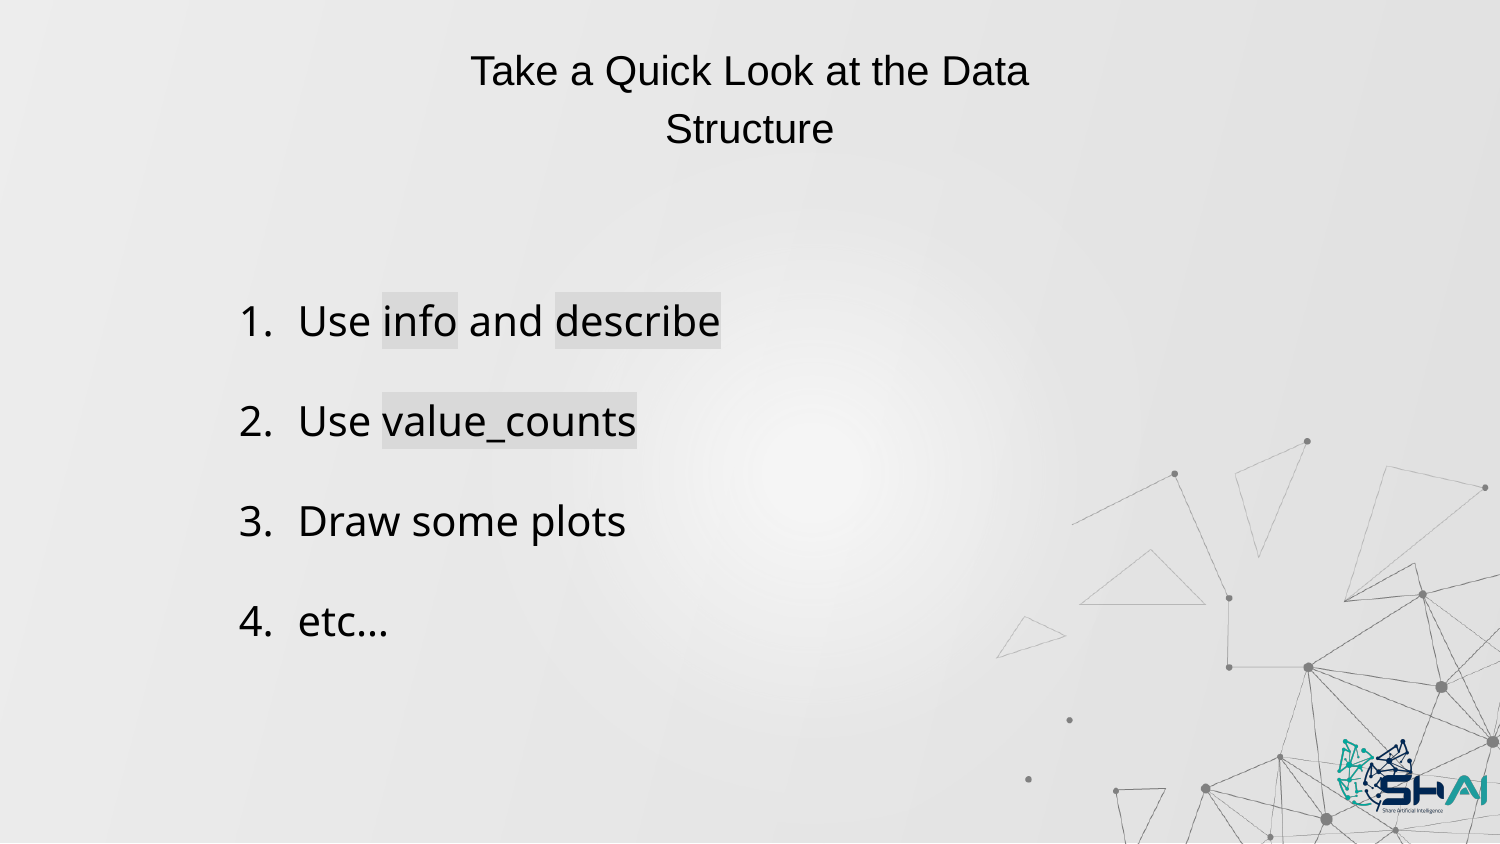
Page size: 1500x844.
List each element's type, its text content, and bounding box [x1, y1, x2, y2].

text_box Take a Quick Look at the Data Structure [378, 64, 1121, 123]
text_box Use info and describe Use value_counts Draw some plots etc… [207, 229, 930, 661]
picture [0, 0, 1500, 844]
